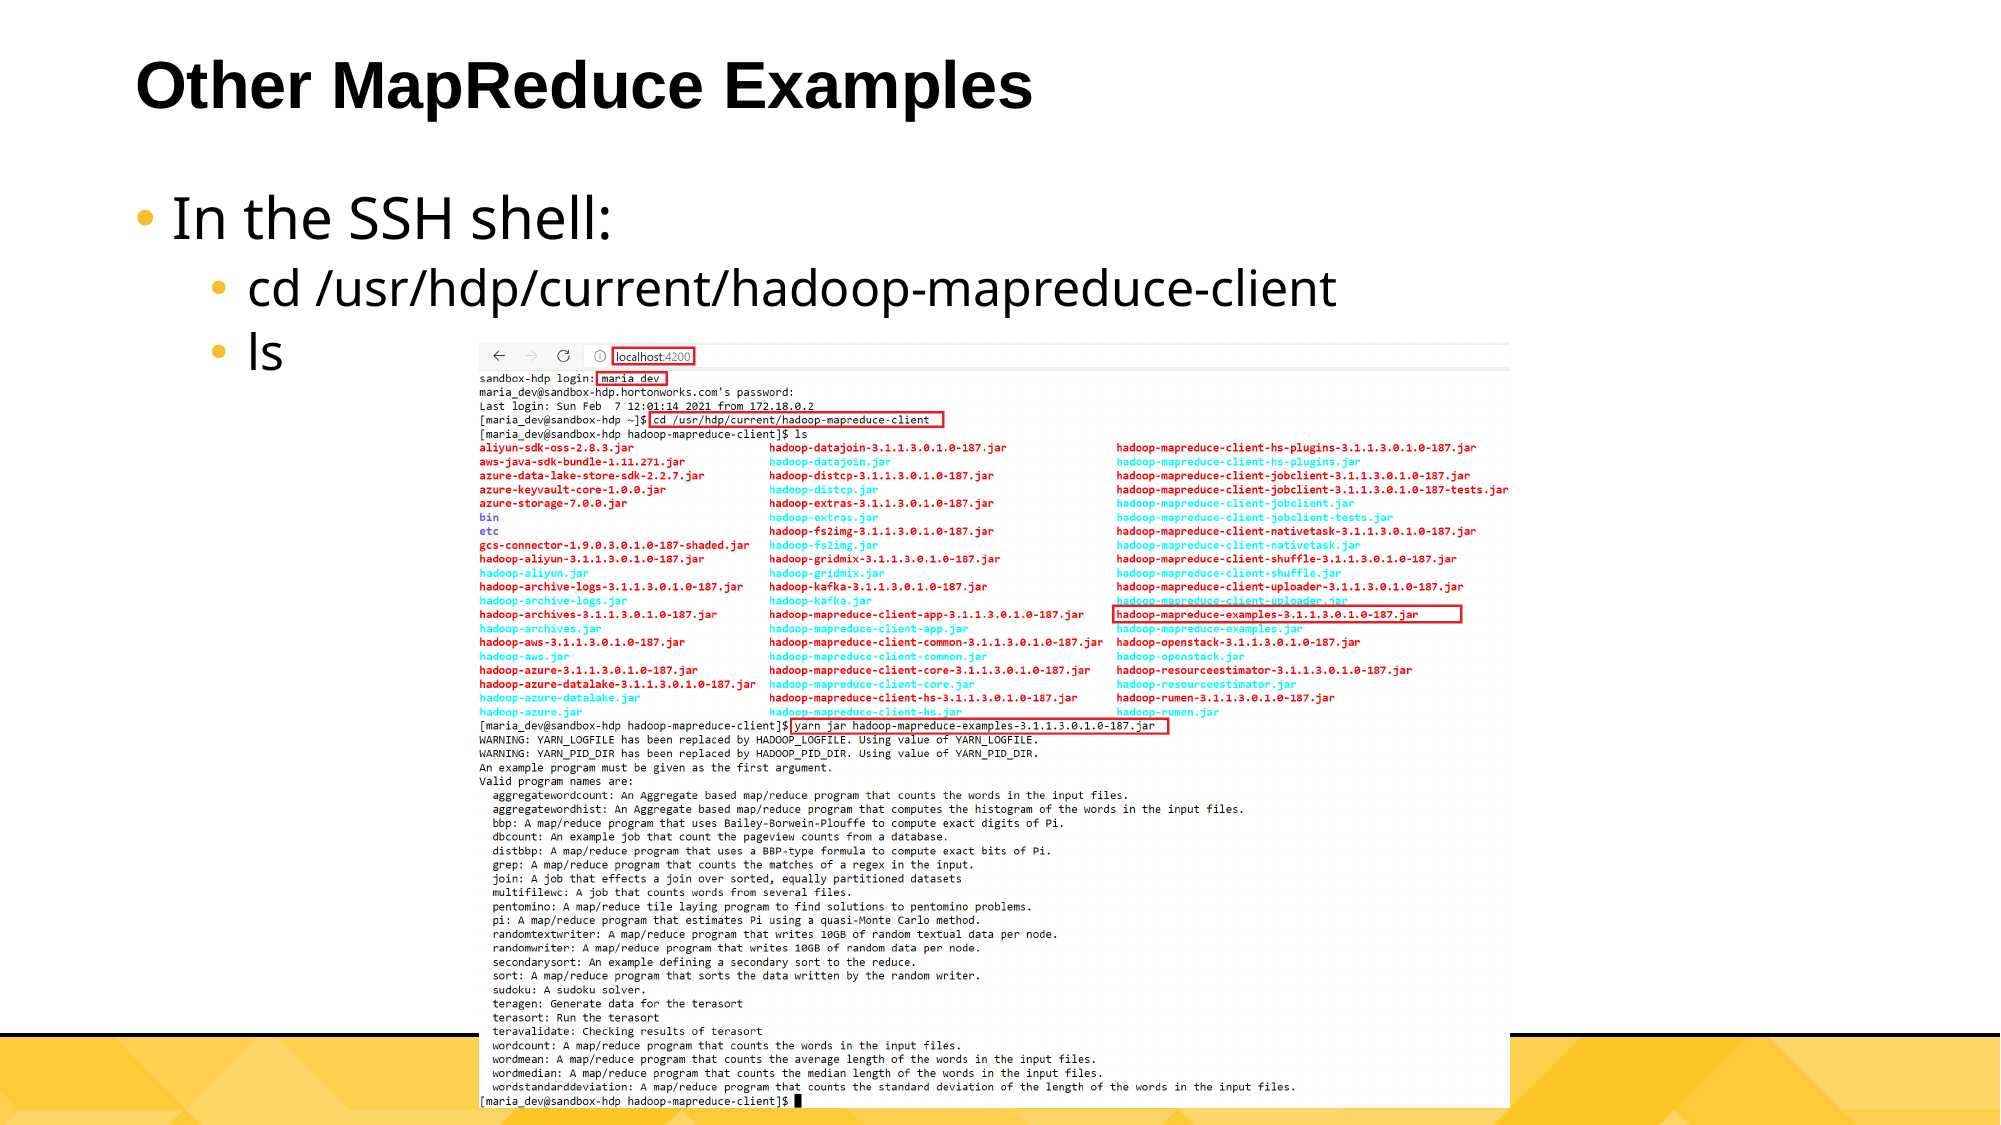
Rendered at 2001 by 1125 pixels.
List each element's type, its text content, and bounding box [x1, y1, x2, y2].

picture [479, 342, 1510, 1108]
list In the SSH shell: cd /usr/hdp/current/hadoop-mapreduce-client ls [120, 182, 1869, 1006]
title Other MapReduce Examples [120, 44, 1869, 154]
